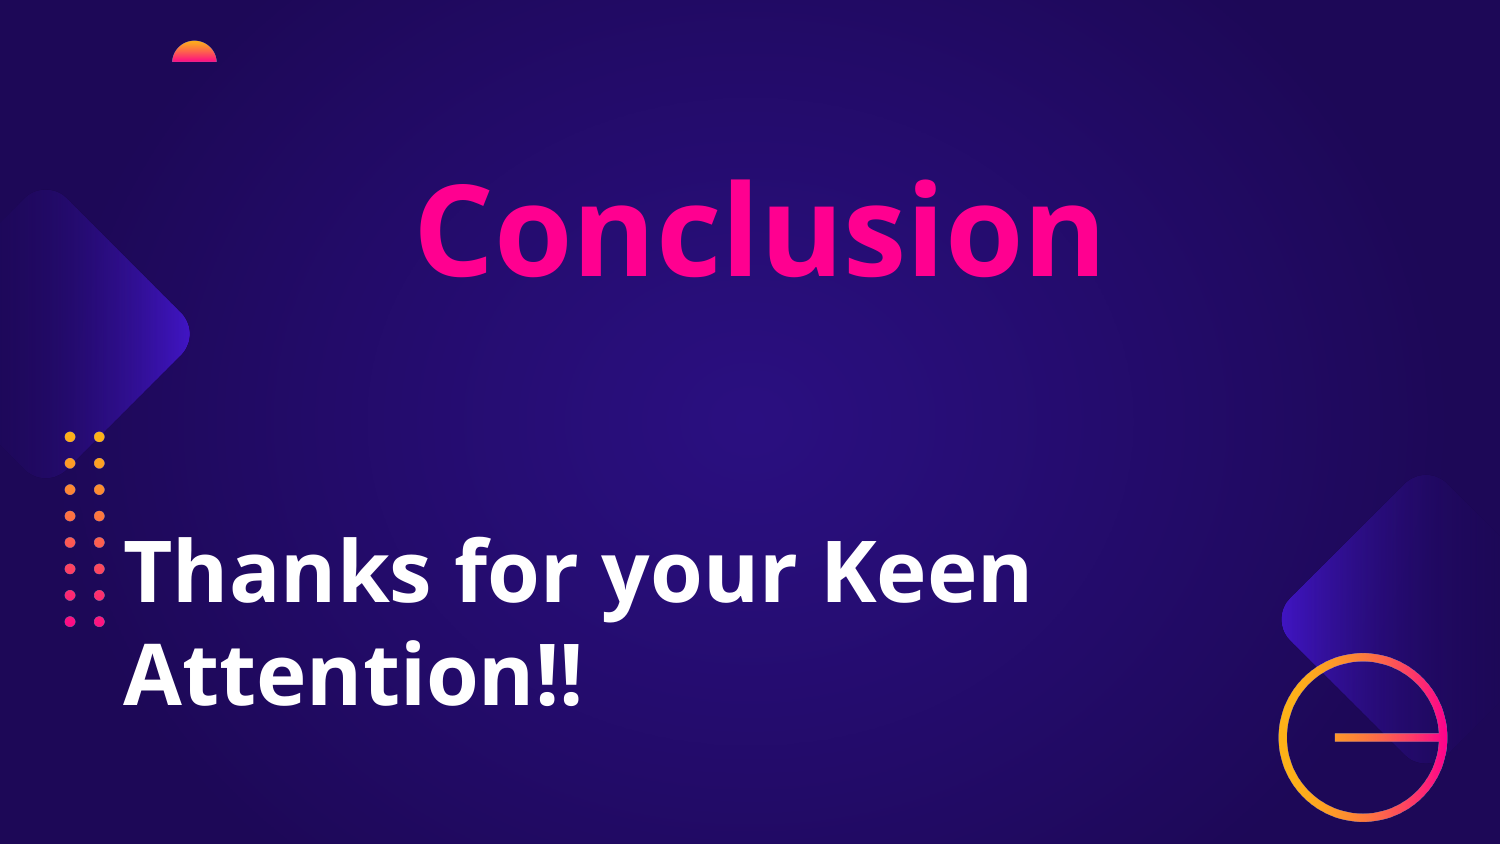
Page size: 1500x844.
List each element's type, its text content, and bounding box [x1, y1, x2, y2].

text_box Conclusion [398, 134, 1305, 318]
picture [0, 0, 1500, 844]
text_box Thanks for your Keen Attention!! [108, 502, 1392, 738]
